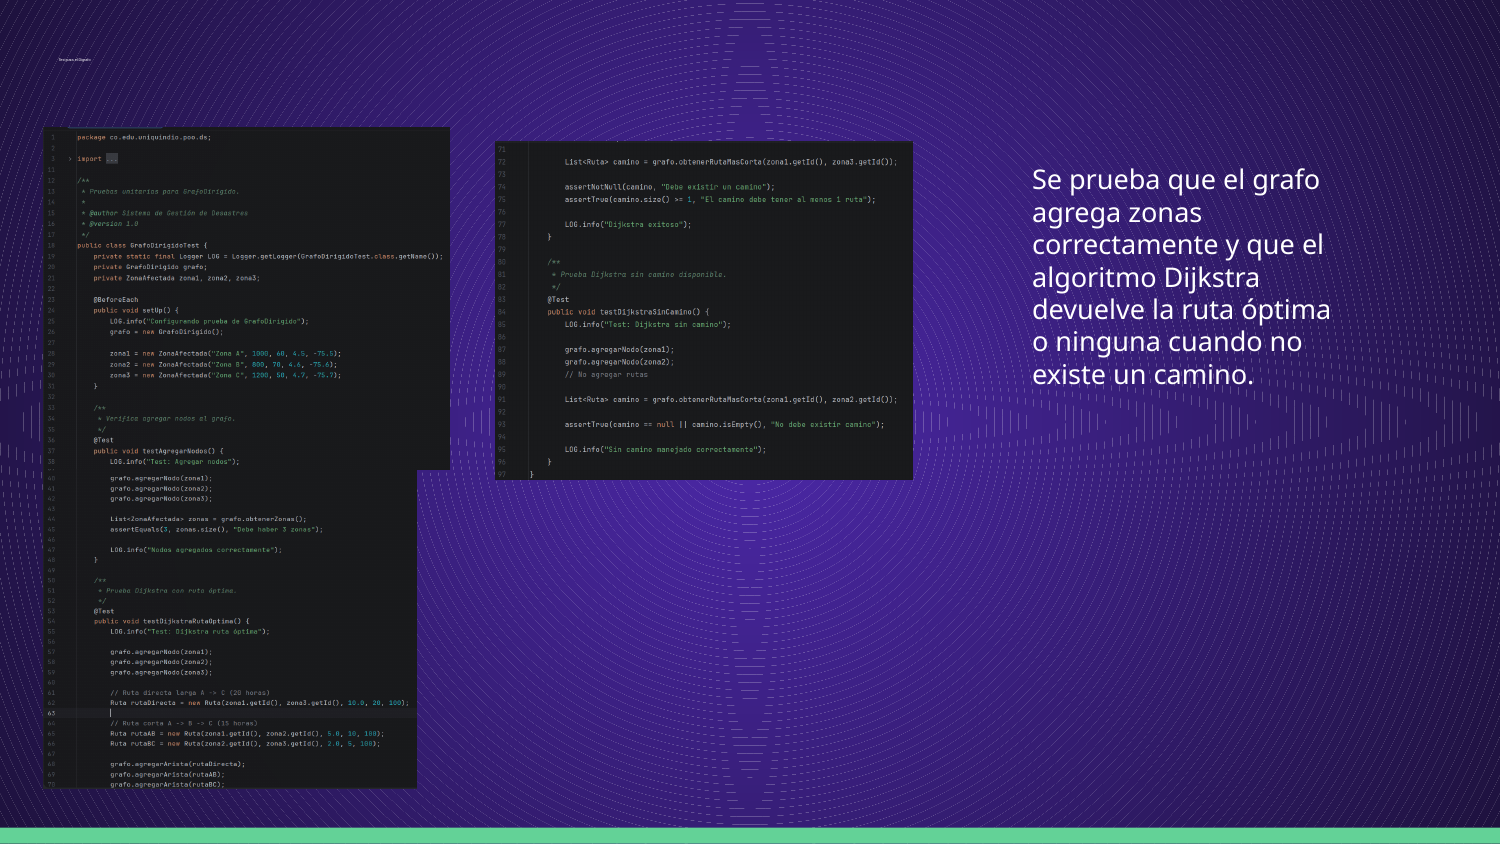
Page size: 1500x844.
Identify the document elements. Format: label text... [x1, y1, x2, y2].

text_box Se prueba que el grafo agrega zonas correctamente y que el algoritmo Dijkstra devuelve la ruta óptima o ninguna cuando no existe un camino. [1017, 147, 1357, 543]
picture [43, 126, 451, 789]
title Test para el Digrafo . [43, 42, 1442, 106]
picture [495, 140, 913, 480]
